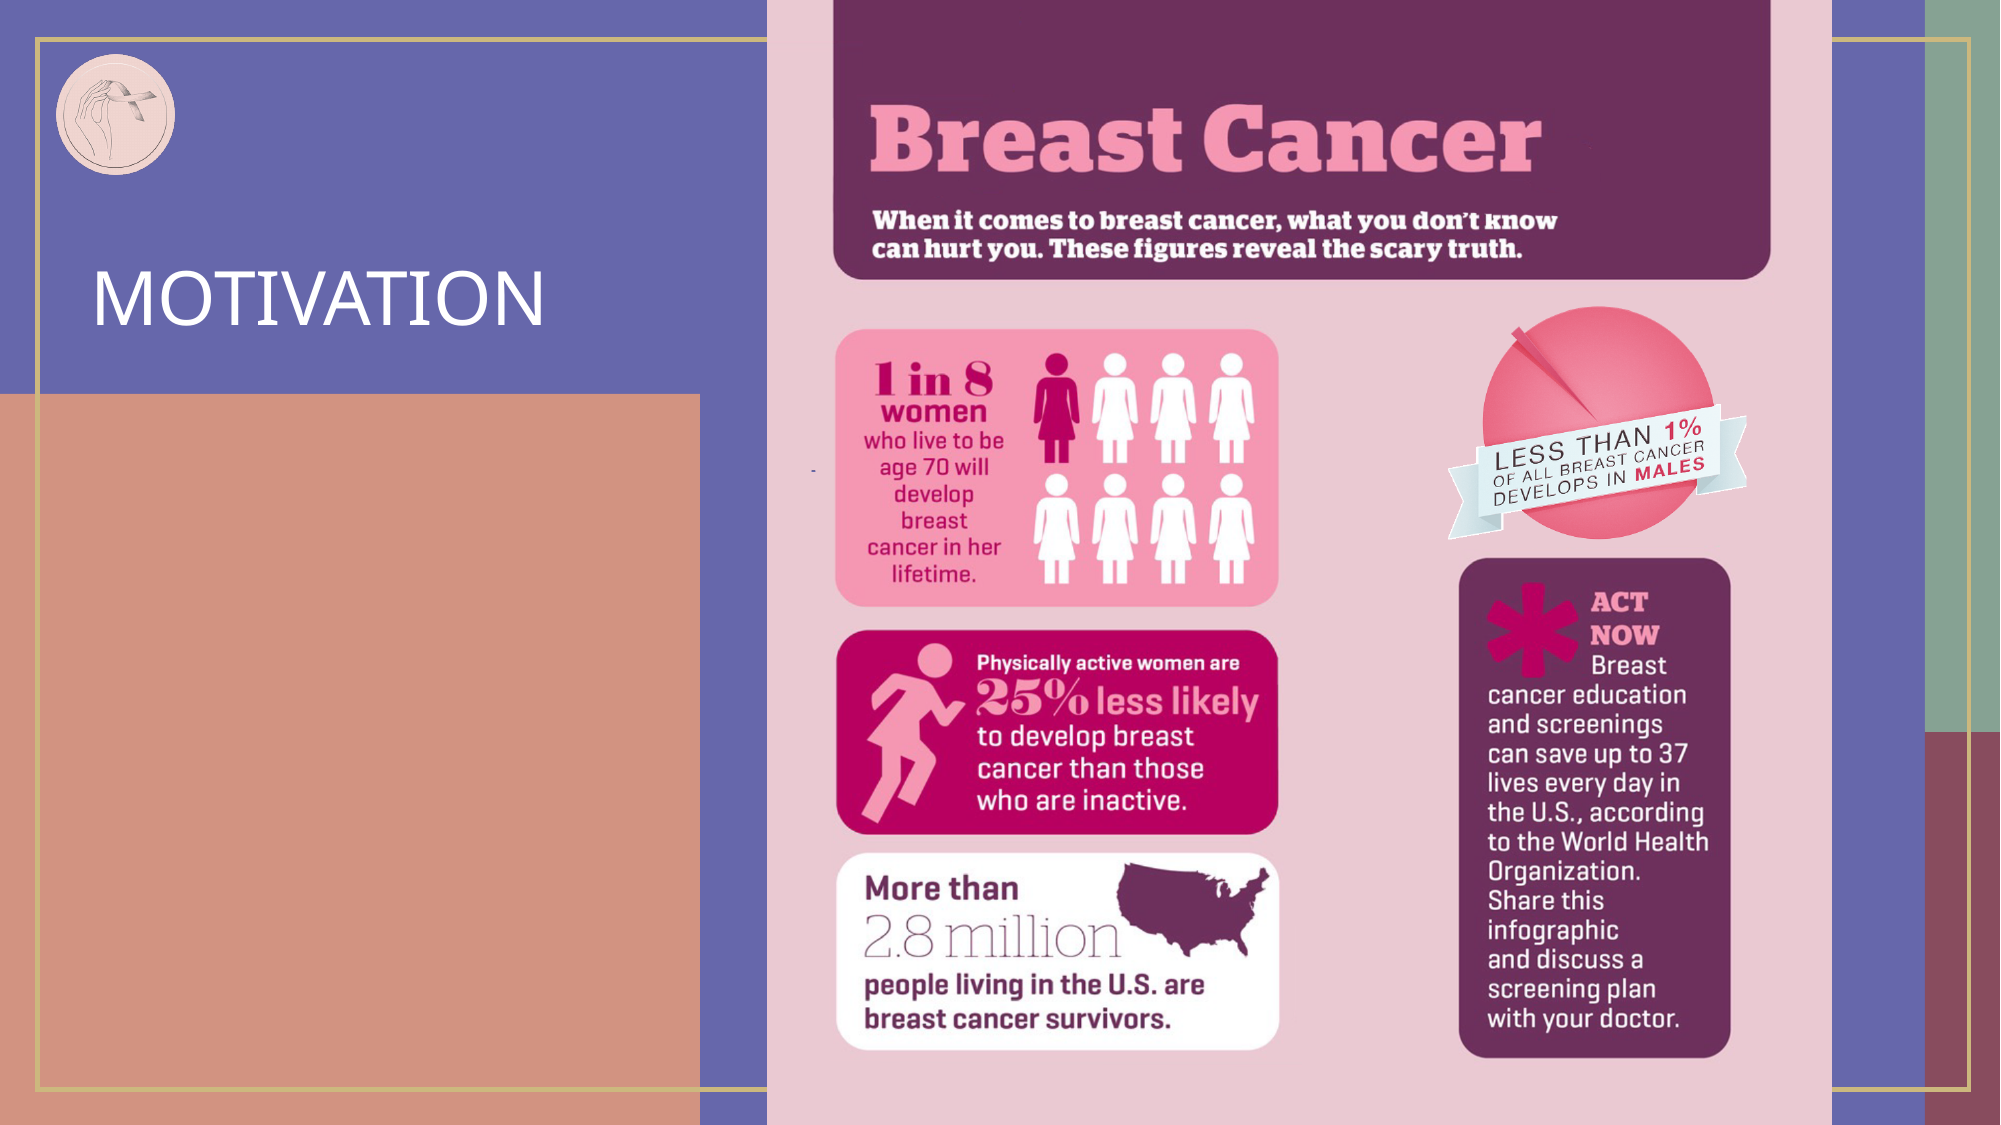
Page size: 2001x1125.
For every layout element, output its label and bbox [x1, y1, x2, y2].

picture [56, 54, 175, 175]
picture [767, 0, 1832, 1125]
text_box [36, 38, 767, 1090]
text_box [1832, 38, 1970, 1090]
